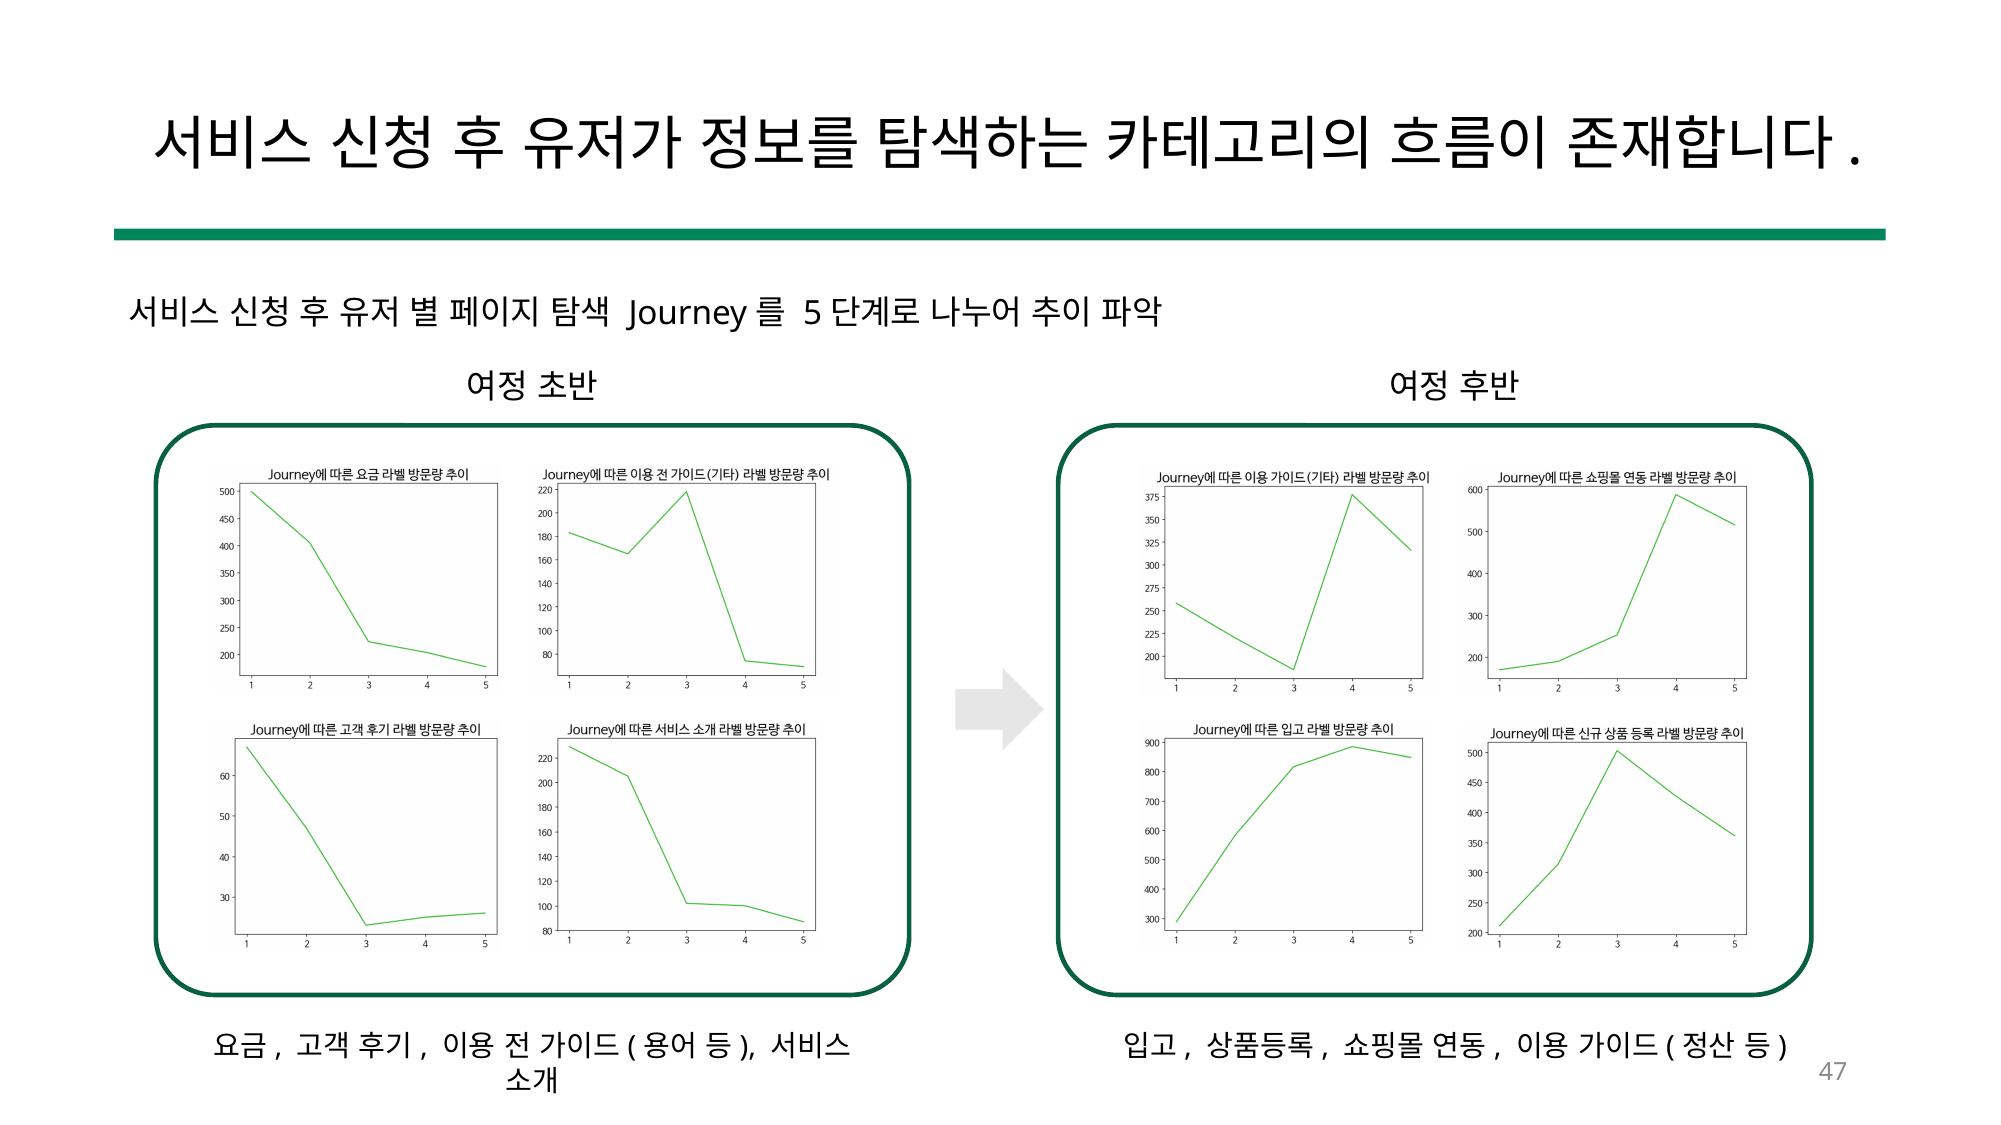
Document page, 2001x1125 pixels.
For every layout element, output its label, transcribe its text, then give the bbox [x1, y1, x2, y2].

text_box [154, 424, 911, 996]
picture [532, 718, 820, 950]
picture [1462, 722, 1751, 954]
picture [1138, 718, 1427, 950]
picture [1138, 463, 1435, 698]
picture [1462, 466, 1751, 698]
text_box 여정 후반 [1362, 357, 1548, 412]
text_box 서비스 신청 후 유저 별 페이지 탐색 Journey를 5단계로 나누어 추이 파악 [114, 284, 1668, 339]
title 서비스 신청 후 유저가 정보를 탐색하는 카테고리의 흐름이 존재합니다. [137, 84, 1863, 208]
text_box 여정 초반 [439, 357, 626, 412]
text_box 요금, 고객 후기, 이용 전 가이드(용어 등), 서비스 소개 [185, 1019, 880, 1105]
slide_number 47 [1412, 1042, 1863, 1103]
picture [213, 718, 502, 954]
picture [213, 463, 502, 695]
text_box 입고, 상품등록, 쇼핑몰 연동, 이용 가이드(정산 등) [1107, 1019, 1803, 1070]
text_box [1057, 424, 1813, 996]
text_box [955, 668, 1044, 751]
picture [532, 463, 835, 695]
text_box [113, 228, 1887, 241]
